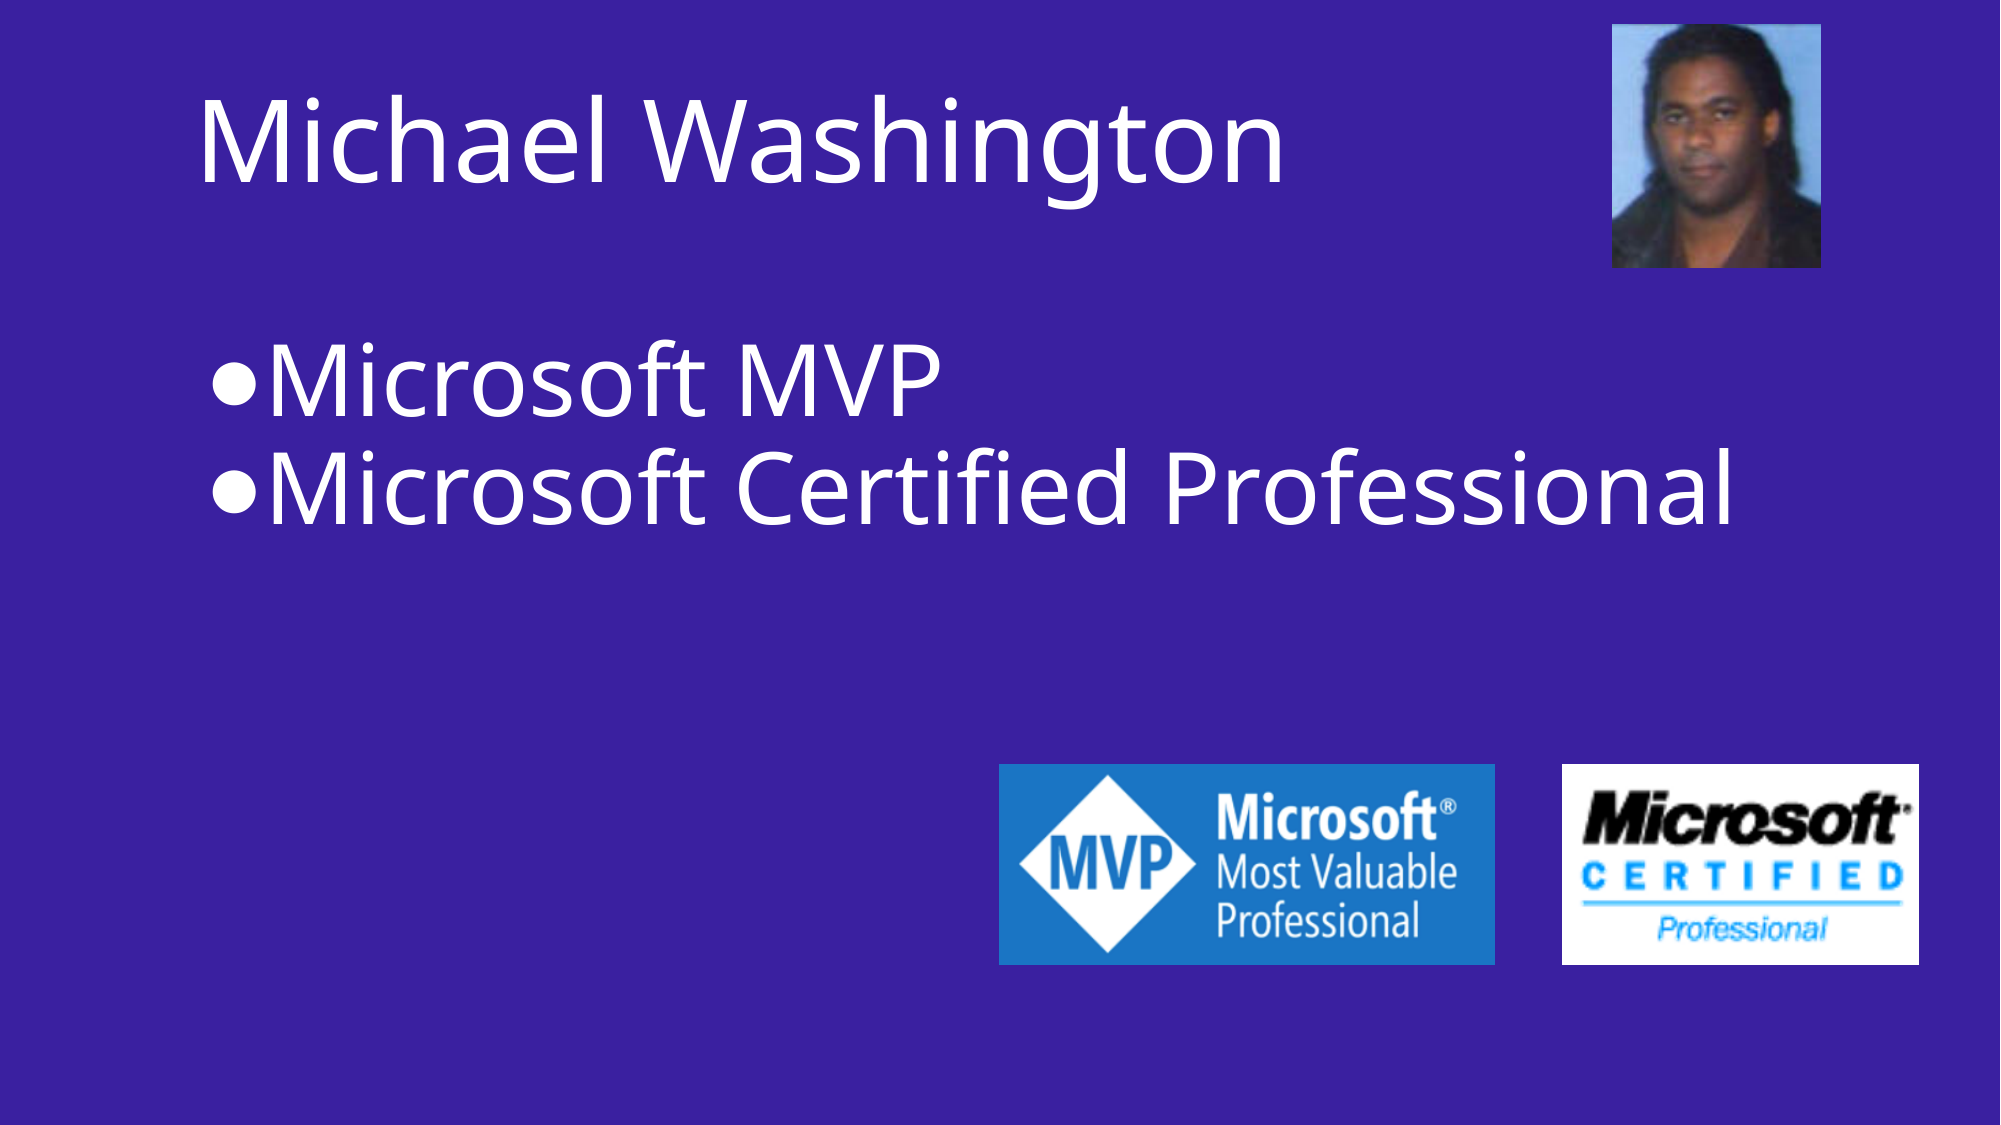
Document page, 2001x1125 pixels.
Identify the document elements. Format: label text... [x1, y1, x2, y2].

picture [1612, 24, 1821, 269]
list Microsoft MVP Microsoft Certified Professional [170, 315, 1808, 602]
picture [1562, 764, 1919, 965]
picture [999, 764, 1495, 965]
title Michael Washington [179, 68, 1469, 224]
